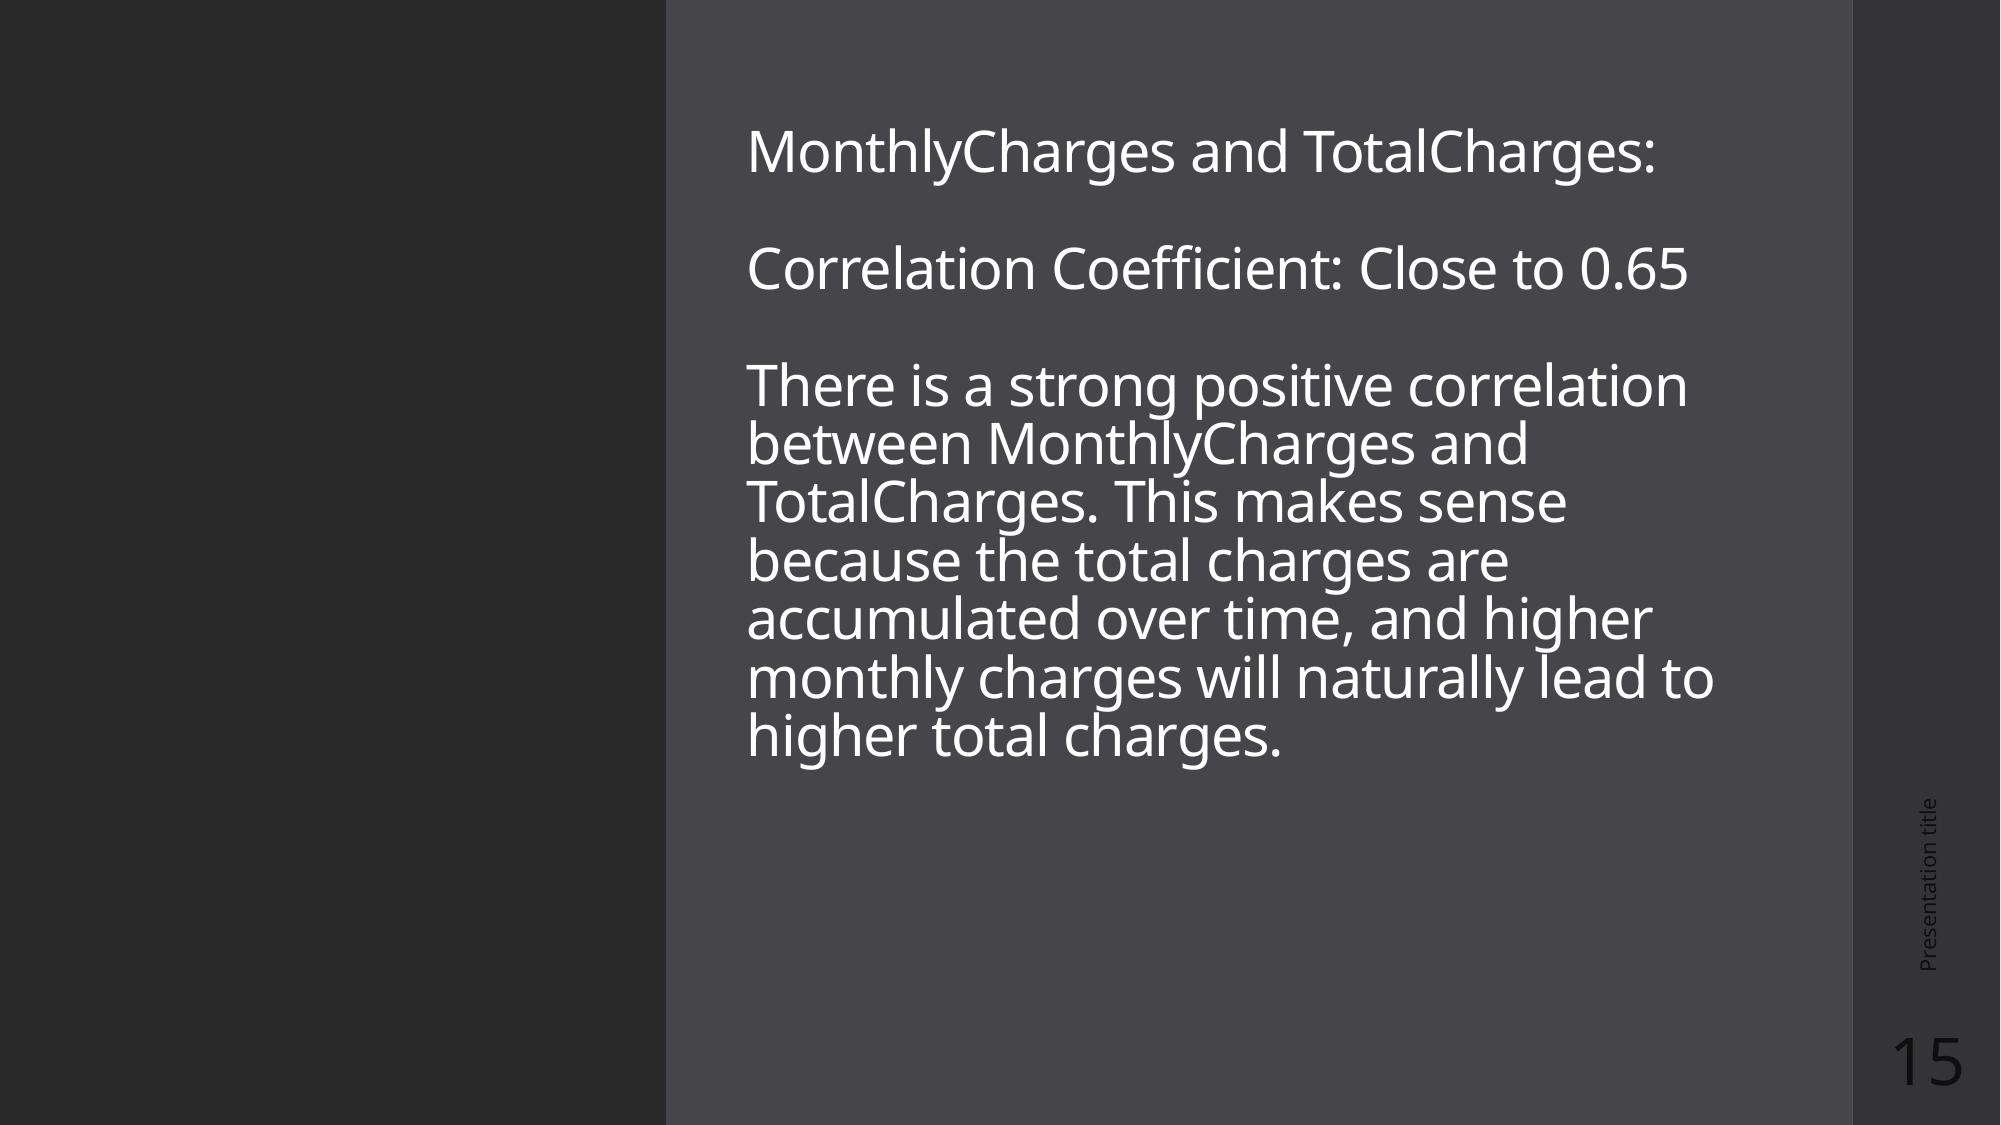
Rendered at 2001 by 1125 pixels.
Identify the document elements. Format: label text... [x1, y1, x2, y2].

title MonthlyCharges and TotalCharges: Correlation Coefficient: Close to 0.65 There is a strong positive correlation between MonthlyCharges and TotalCharges. This makes sense because the total charges are accumulated over time, and higher monthly charges will naturally lead to higher total charges. [731, 115, 1765, 1125]
slide_number 15 [1852, 1012, 2000, 1110]
text_box [0, 0, 667, 1125]
text_box [667, 0, 1854, 1125]
footer Presentation title [1897, 400, 1958, 988]
